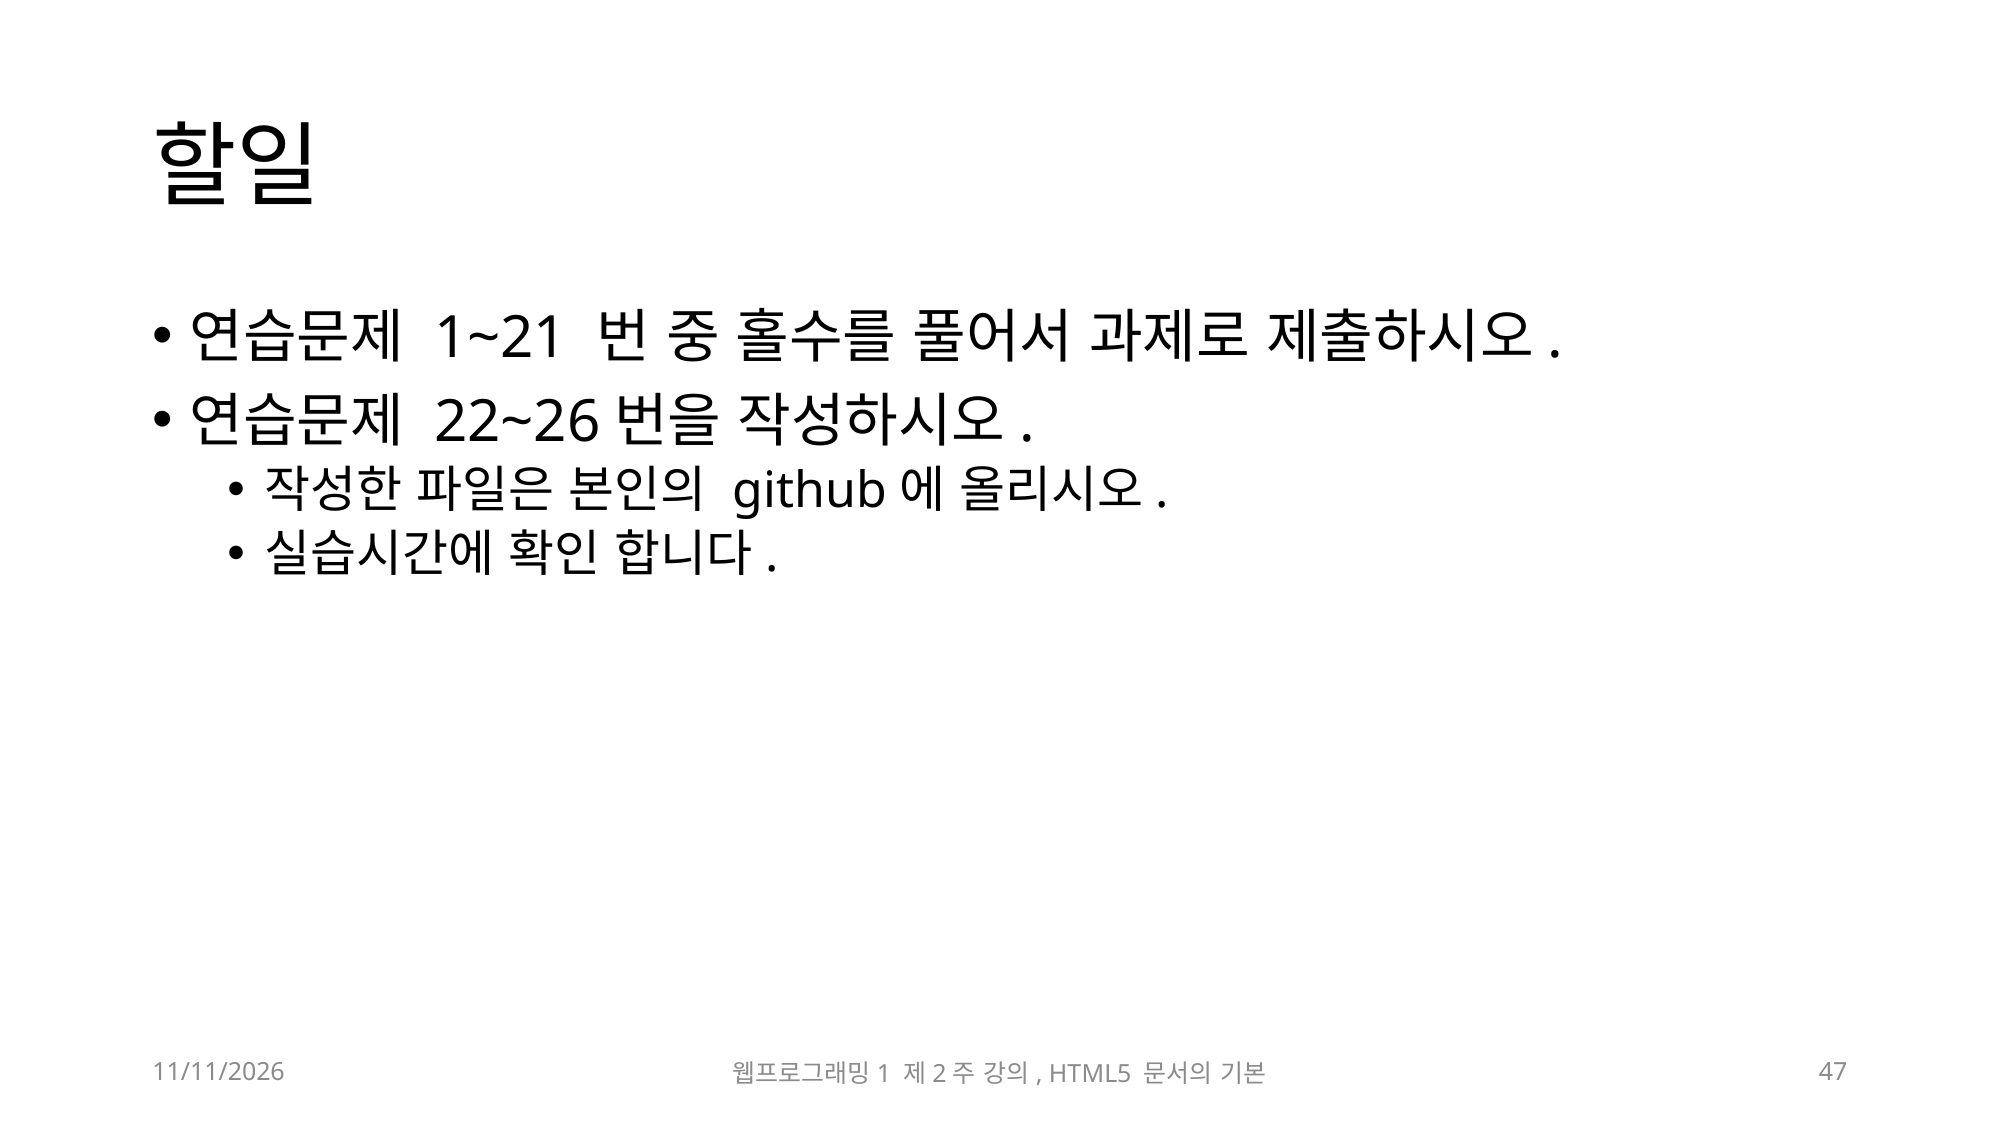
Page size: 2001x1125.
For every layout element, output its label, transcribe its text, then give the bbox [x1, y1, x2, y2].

title 할일 [137, 59, 1863, 278]
slide_number 47 [1412, 1042, 1863, 1103]
list 연습문제 1~21 번 중 홀수를 풀어서 과제로 제출하시오. 연습문제 22~26번을 작성하시오. 작성한 파일은 본인의 github에 올리시오. 실습시간에 확인 합니다. [137, 299, 1863, 1014]
footer 웹프로그래밍1 제2주 강의, HTML5 문서의 기본 [662, 1042, 1338, 1103]
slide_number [137, 1042, 588, 1103]
